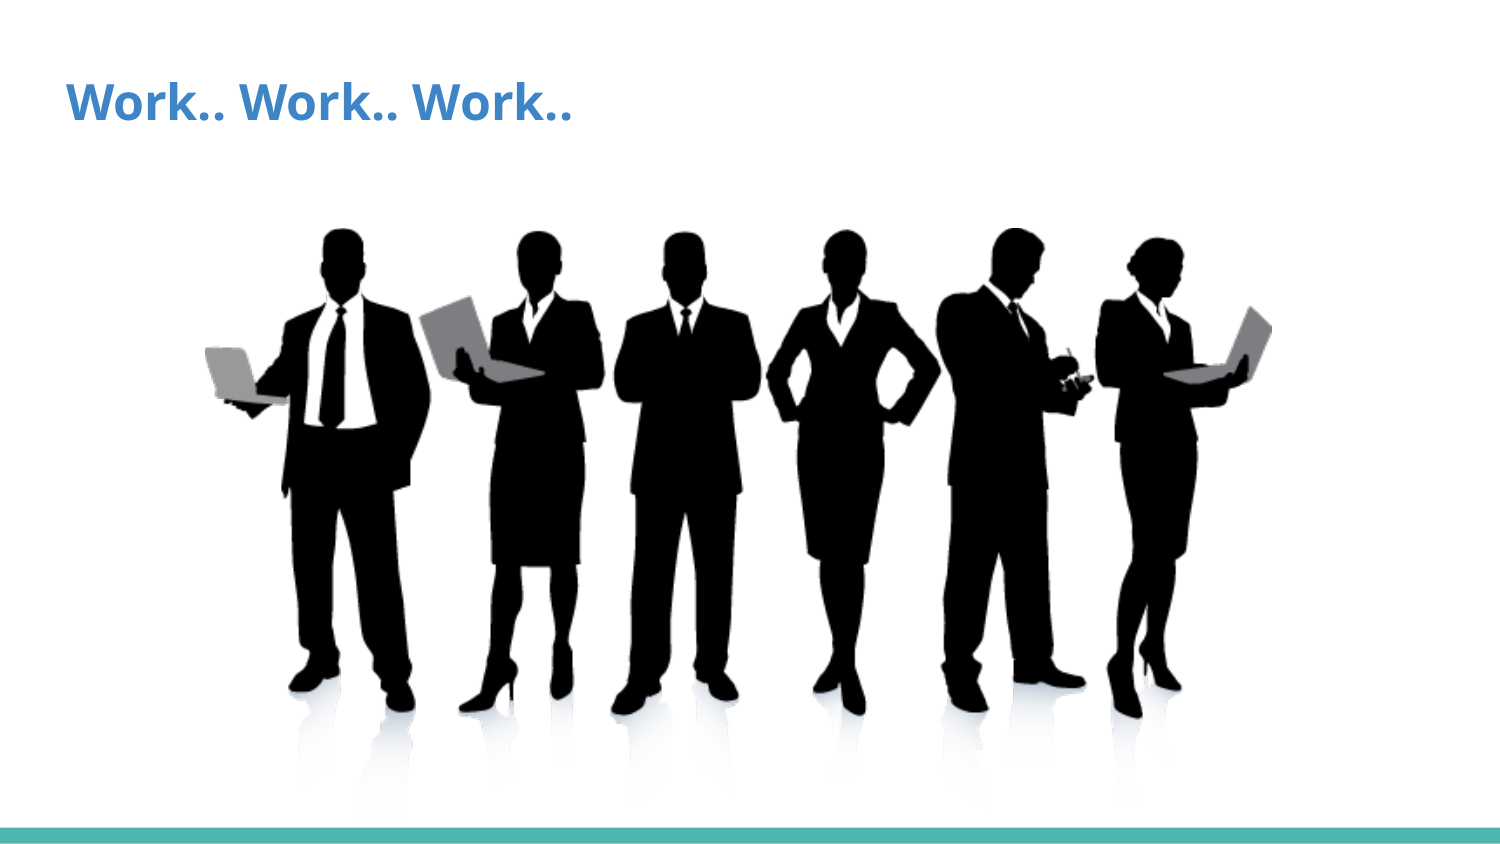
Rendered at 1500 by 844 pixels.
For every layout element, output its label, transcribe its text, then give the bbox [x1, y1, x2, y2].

title Work.. Work.. Work.. [51, 55, 1449, 172]
picture [205, 227, 1272, 844]
list [51, 207, 1449, 750]
